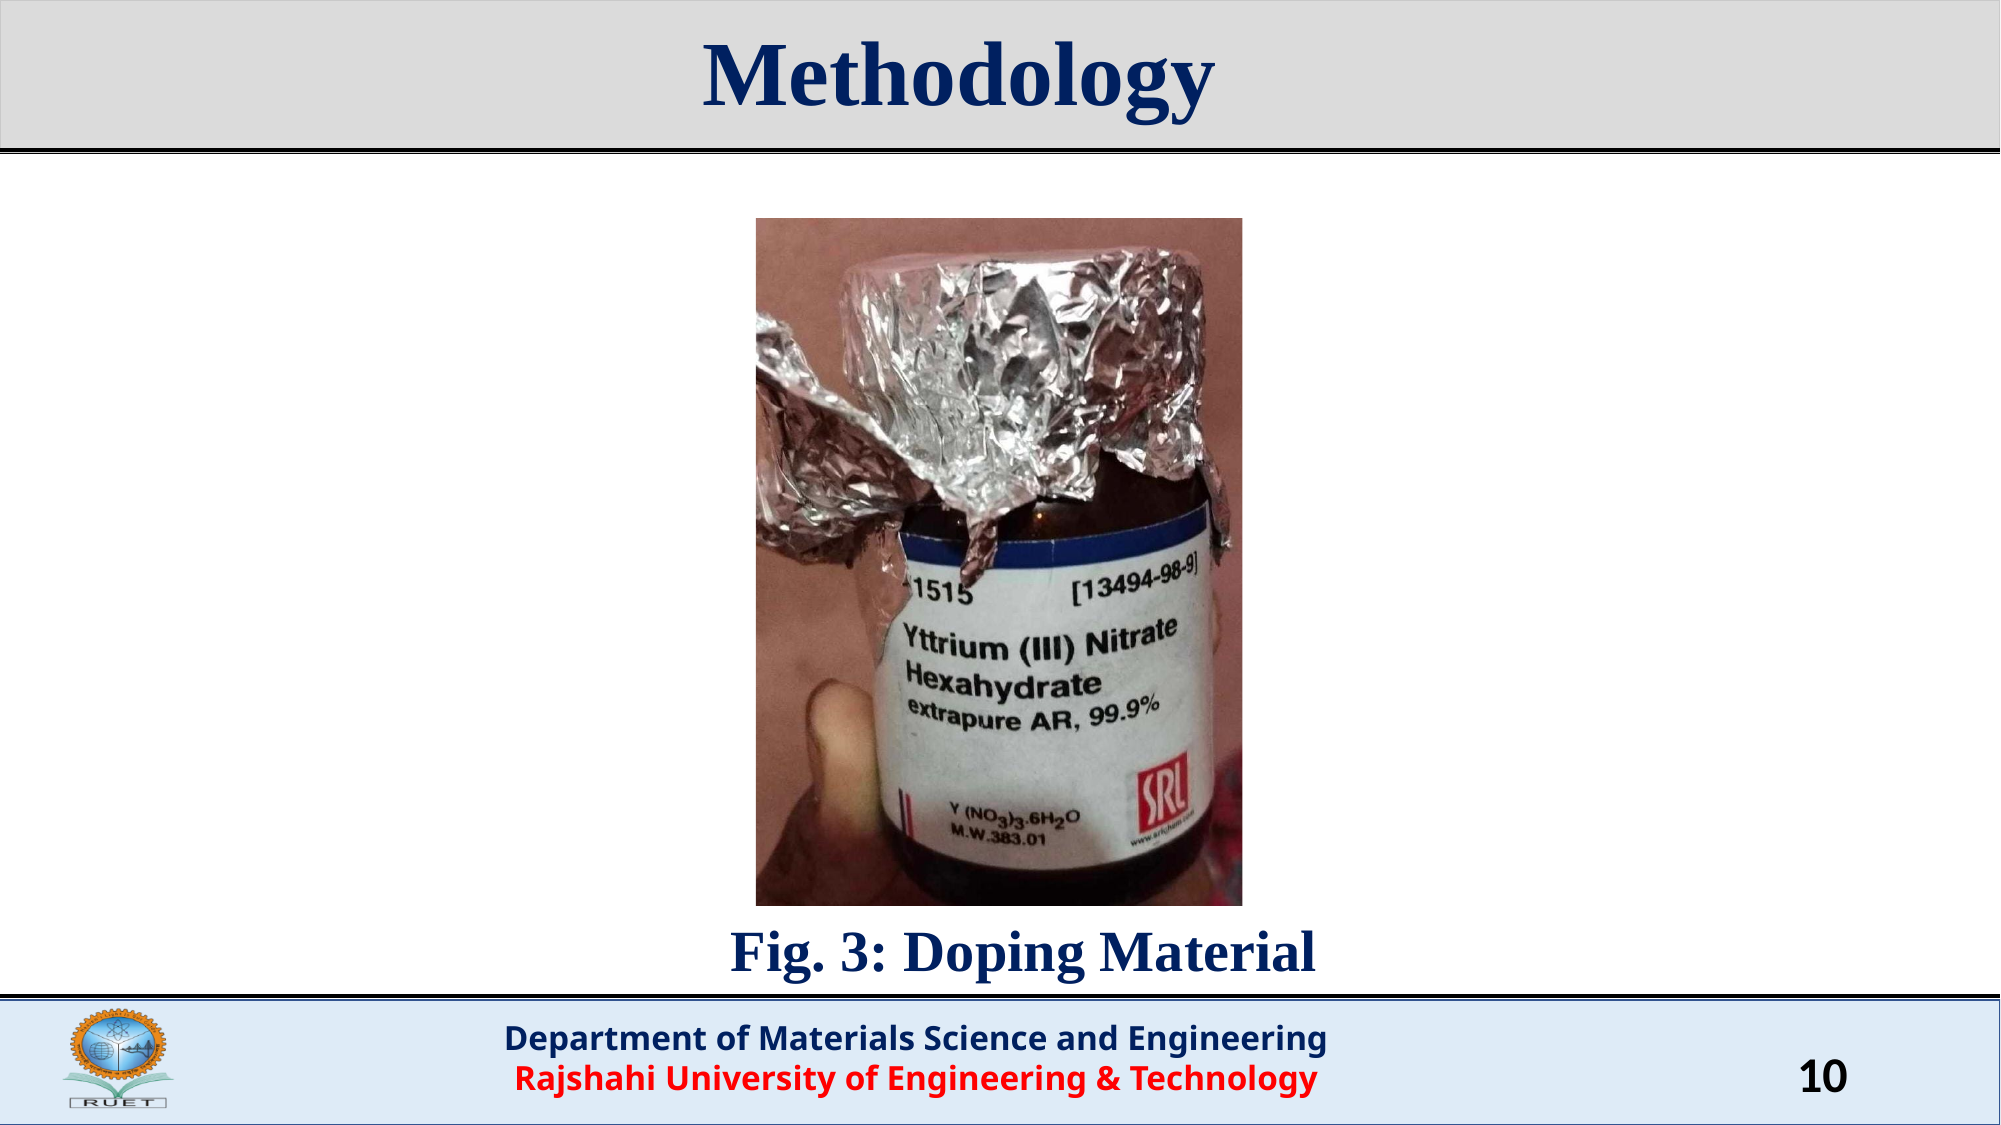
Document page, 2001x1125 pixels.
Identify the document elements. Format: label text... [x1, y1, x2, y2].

picture [755, 218, 1243, 906]
picture [58, 1006, 177, 1110]
footer [662, 1042, 1338, 1103]
slide_number 10 [1412, 1042, 1863, 1103]
text_box Methodology [687, 19, 1254, 133]
text_box Fig. 3: Doping Material [716, 906, 1351, 991]
